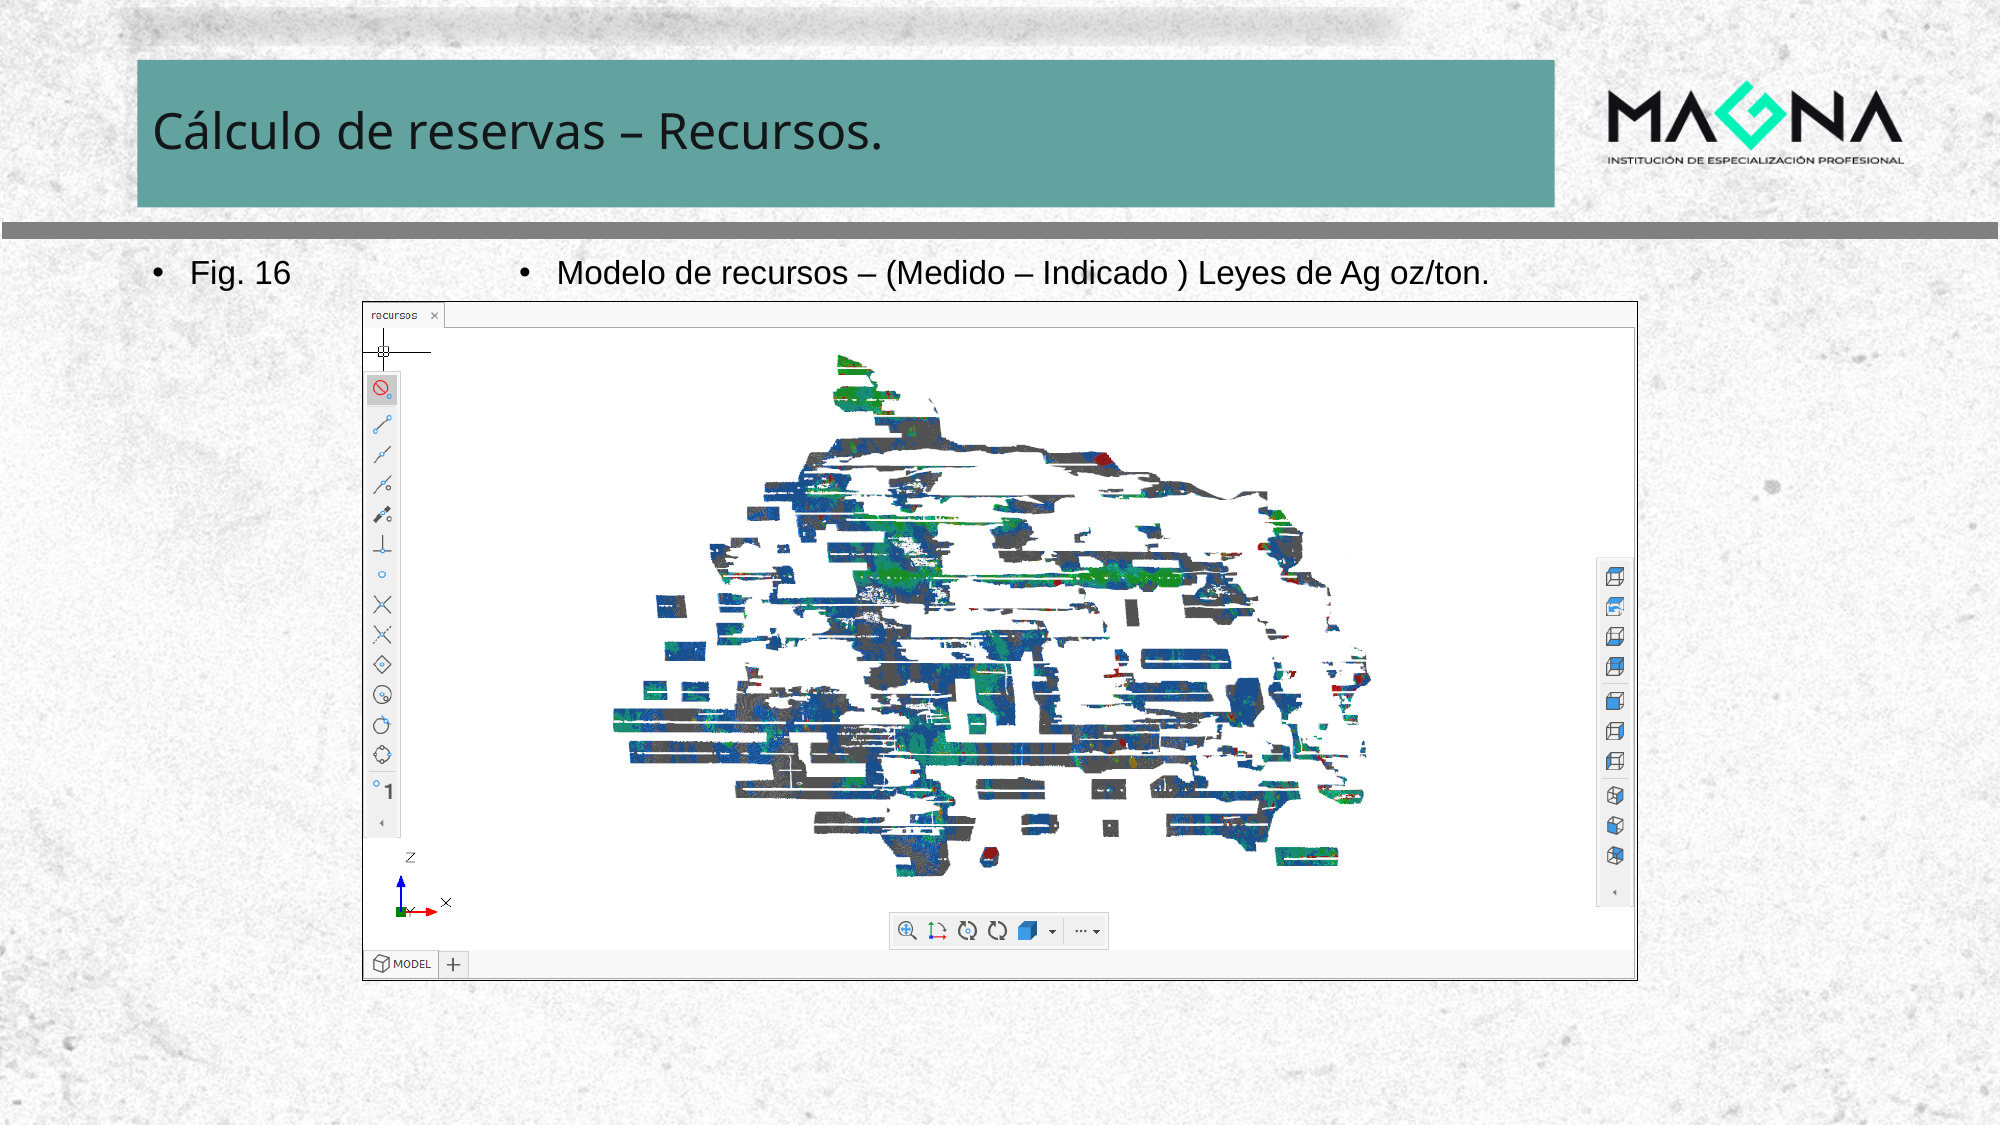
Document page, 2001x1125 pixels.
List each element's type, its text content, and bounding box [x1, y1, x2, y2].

picture [0, 0, 2001, 1125]
title Cálculo de reservas – Recursos. [137, 59, 1555, 208]
list Modelo de recursos – (Medido – Indicado ) Leyes de Ag oz/ton. [504, 253, 1863, 295]
list Fig. 16 [137, 253, 374, 295]
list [362, 301, 1638, 981]
